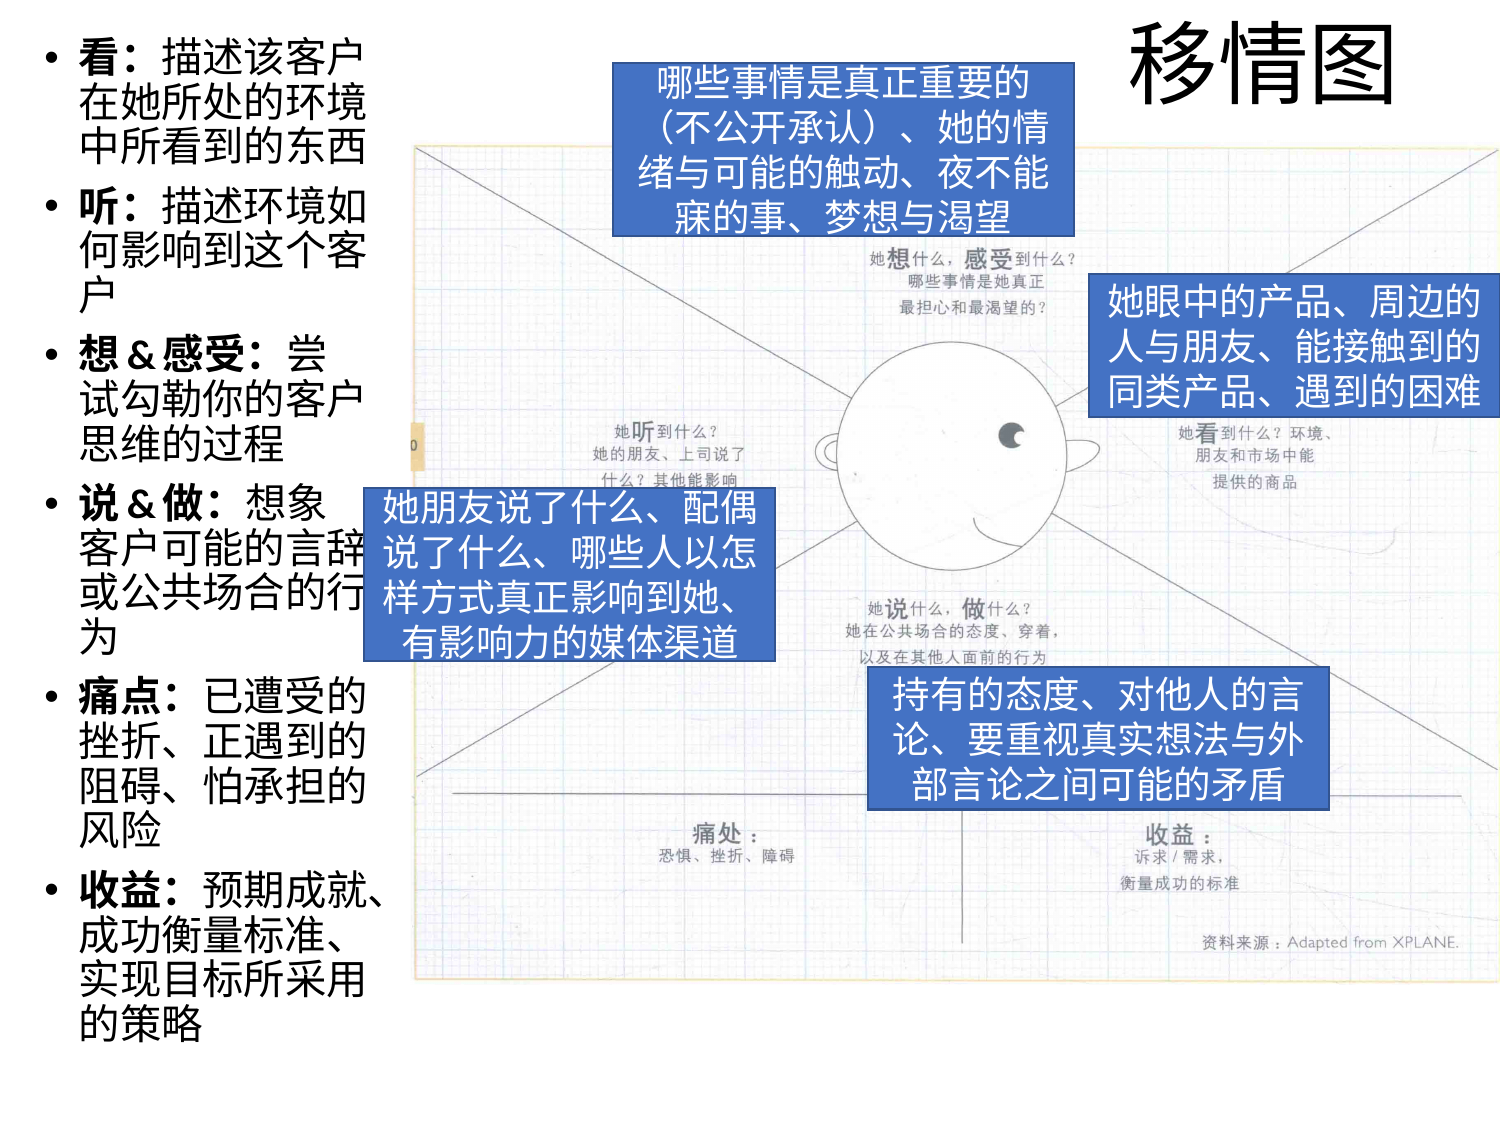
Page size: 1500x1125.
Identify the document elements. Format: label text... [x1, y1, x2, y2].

text_box 哪些事情是真正重要的（不公开承认）、她的情绪与可能的触动、夜不能寐的事、梦想与渴望 [612, 62, 1075, 140]
title 移情图 [1112, 11, 1468, 125]
text_box 她朋友说了什么、配偶说了什么、哪些人以怎样方式真正影响到她、有影响力的媒体渠道 [363, 487, 410, 662]
list 看：描述该客户在她所处的环境中所看到的东西 听：描述环境如何影响到这个客户 想&感受：尝试勾勒你的客户思维的过程 说&做：想象客户可能的言辞，或公共场合的行为 痛点：已遭受的挫折、正遇到的阻碍、怕承担的风险 收益：预期成就、成功衡量标准、实现目标所采用的策略 [29, 29, 384, 1112]
picture [410, 140, 1500, 985]
